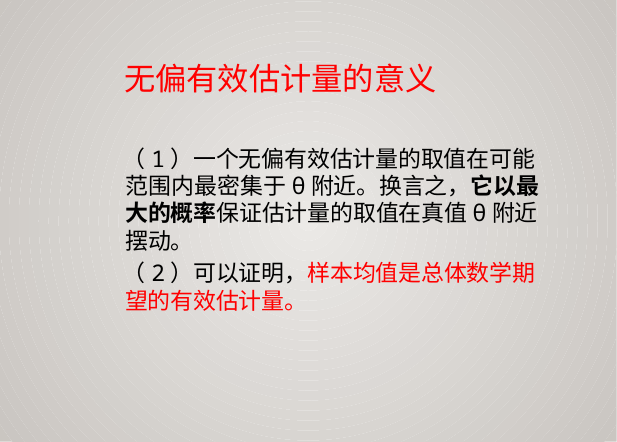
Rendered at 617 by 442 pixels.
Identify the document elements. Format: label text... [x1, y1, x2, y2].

text_box 无偏有效估计量的意义 [124, 65, 485, 97]
text_box  （2）可以证明，样本均值是总体数学期 望的有效估计量。 [106, 259, 587, 371]
text_box  （1）一个无偏有效估计量的取值在可能 范围内最密集于θ附近。换言之，它以最 大的概率保证估计量的取值在真值θ附近 摆动。 [106, 144, 593, 255]
